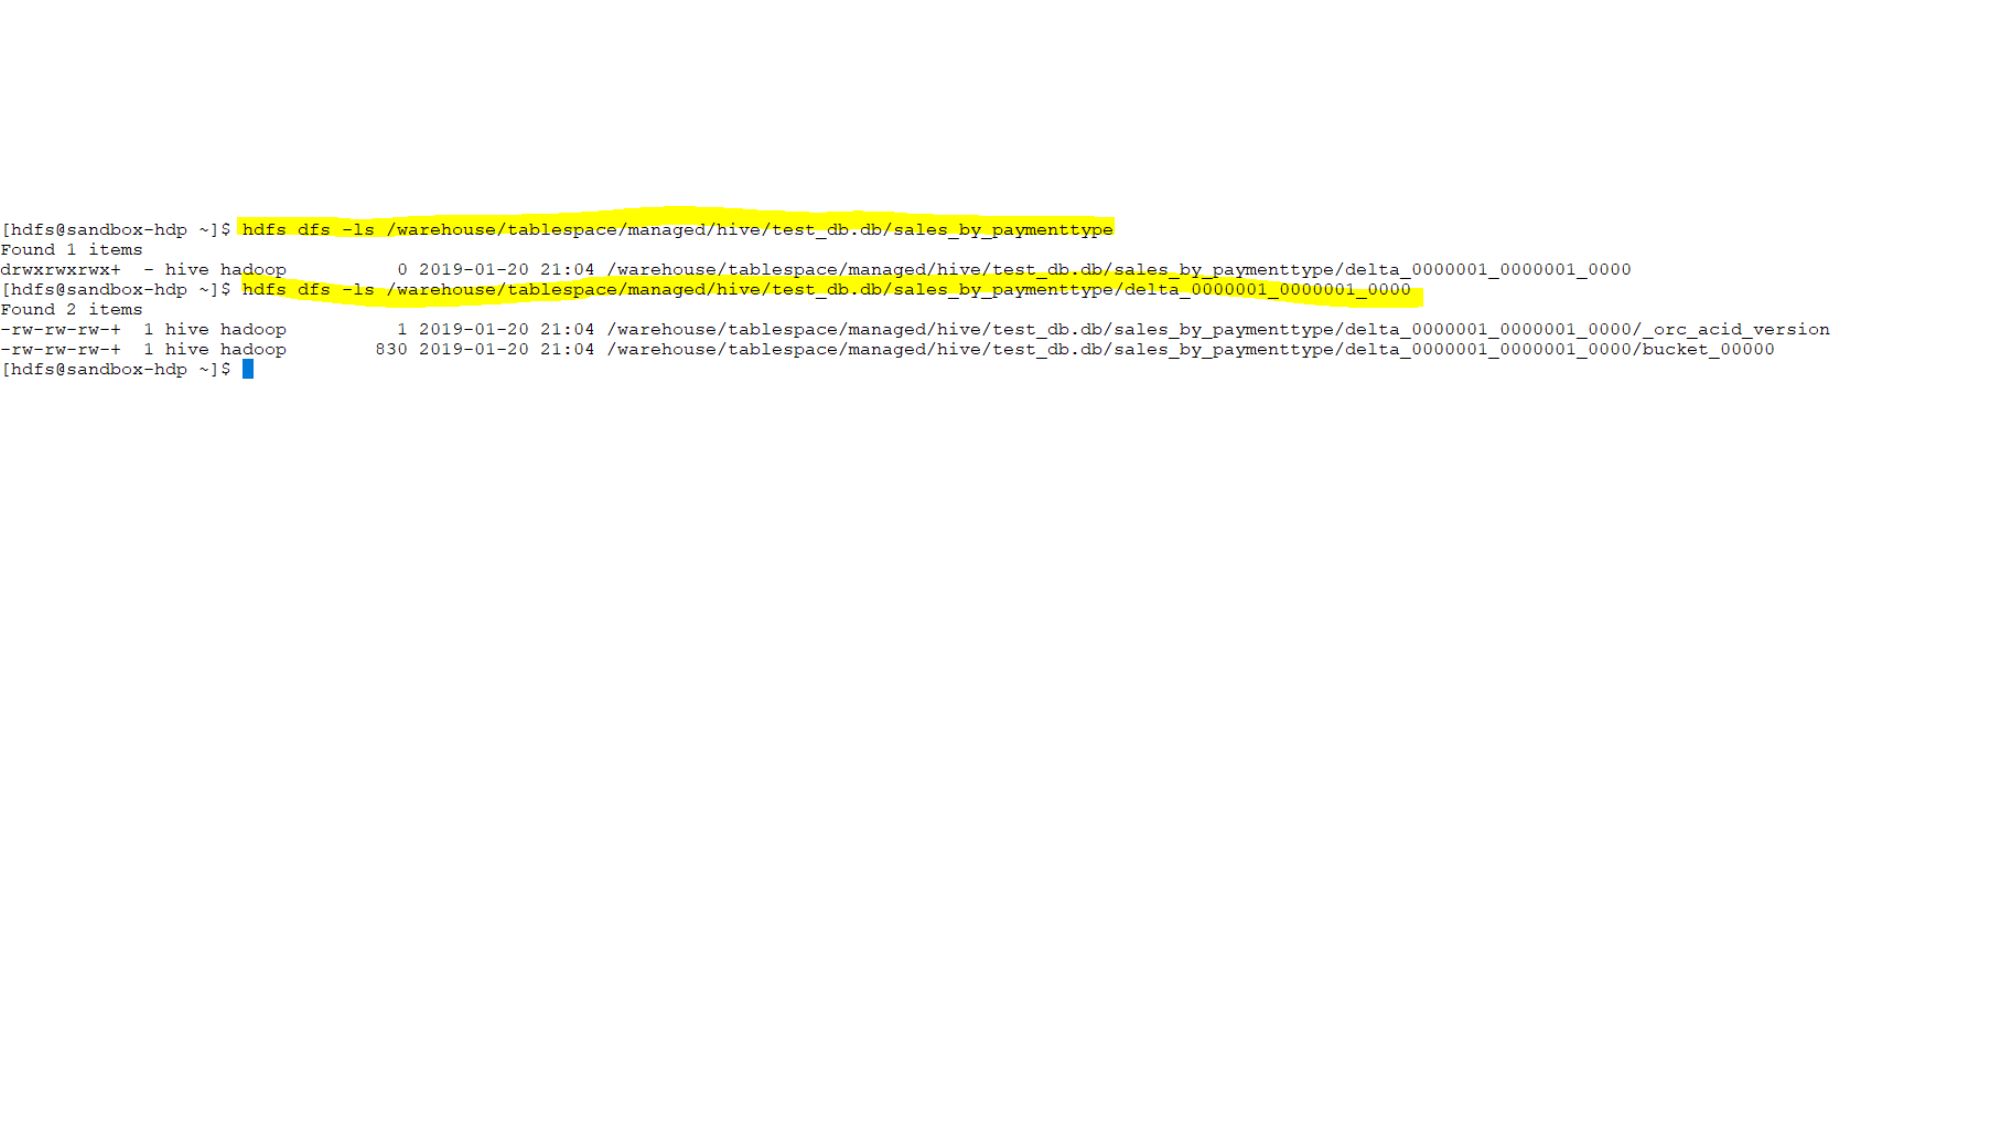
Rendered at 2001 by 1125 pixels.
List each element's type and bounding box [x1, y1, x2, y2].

picture [0, 206, 2000, 443]
